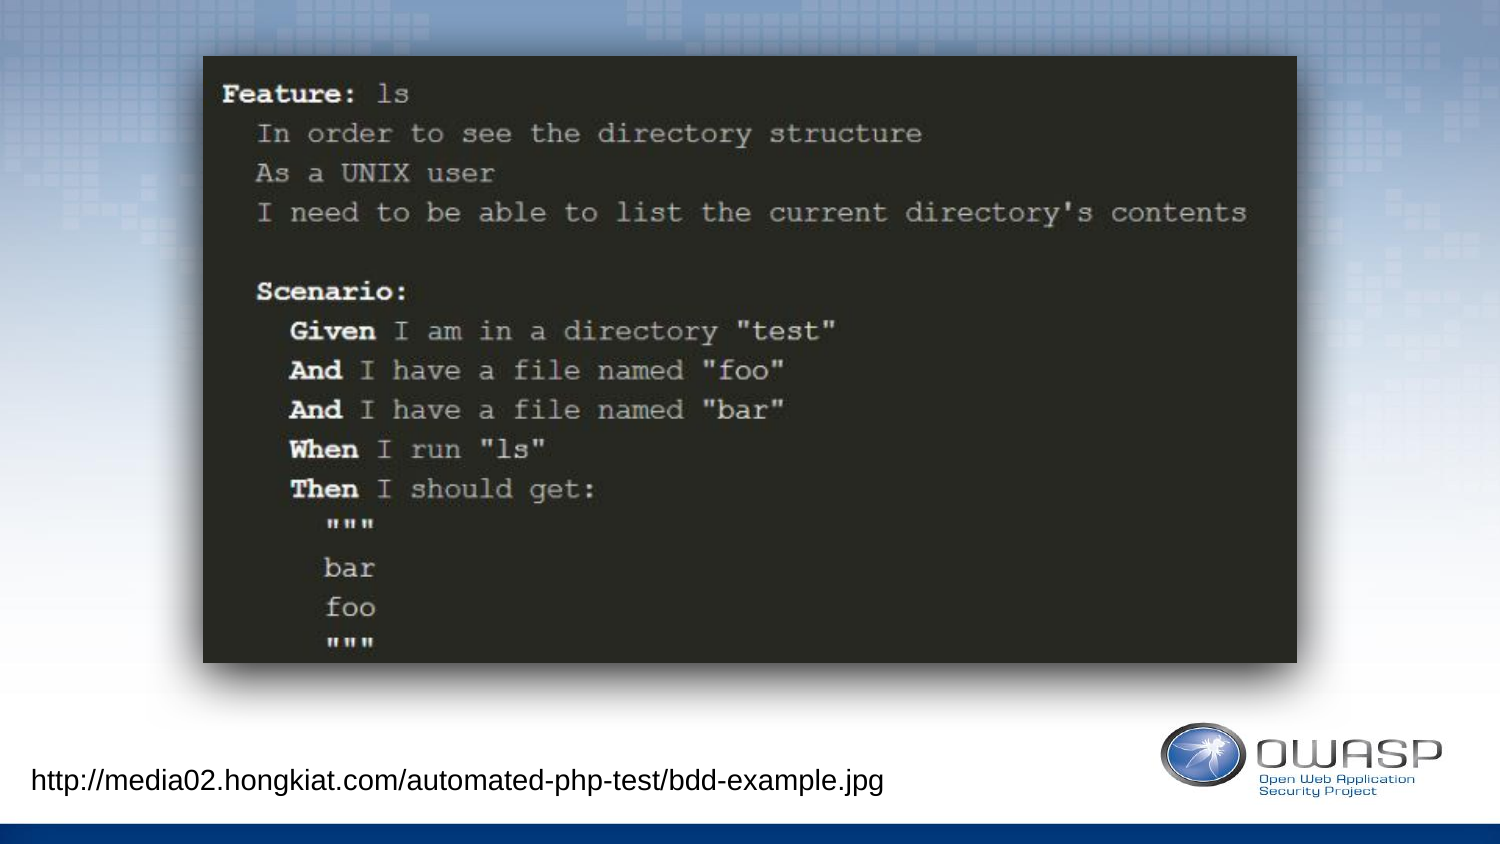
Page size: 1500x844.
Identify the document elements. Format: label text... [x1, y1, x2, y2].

picture [0, 0, 1500, 844]
text_box http://media02.hongkiat.com/automated-php-test/bdd-example.jpg [15, 746, 940, 802]
